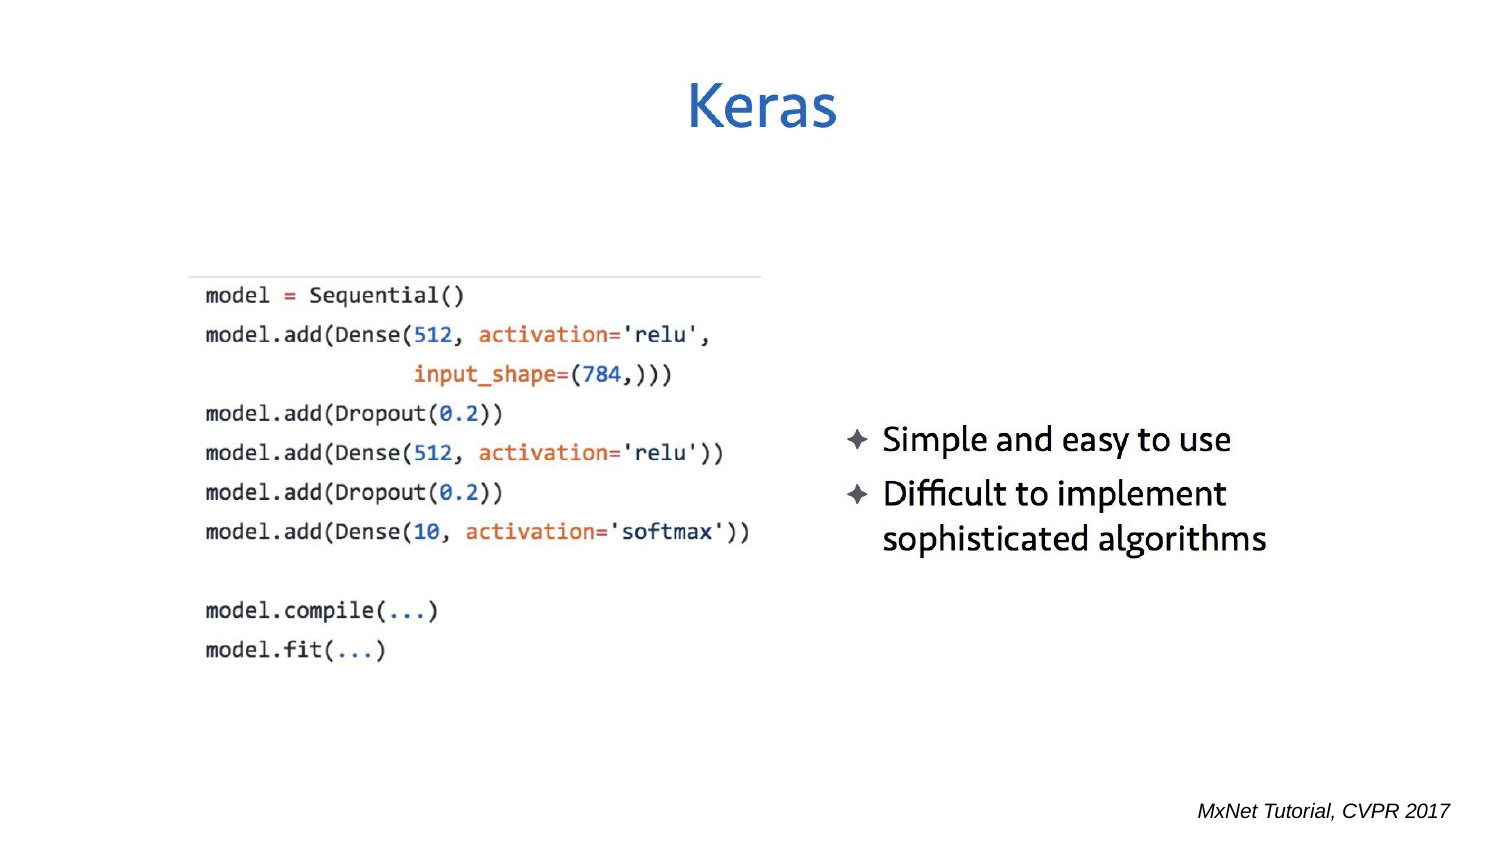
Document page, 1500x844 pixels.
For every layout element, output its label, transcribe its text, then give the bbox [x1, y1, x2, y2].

text_box MxNet Tutorial, CVPR 2017 [1195, 797, 1457, 823]
picture [188, 74, 1275, 664]
